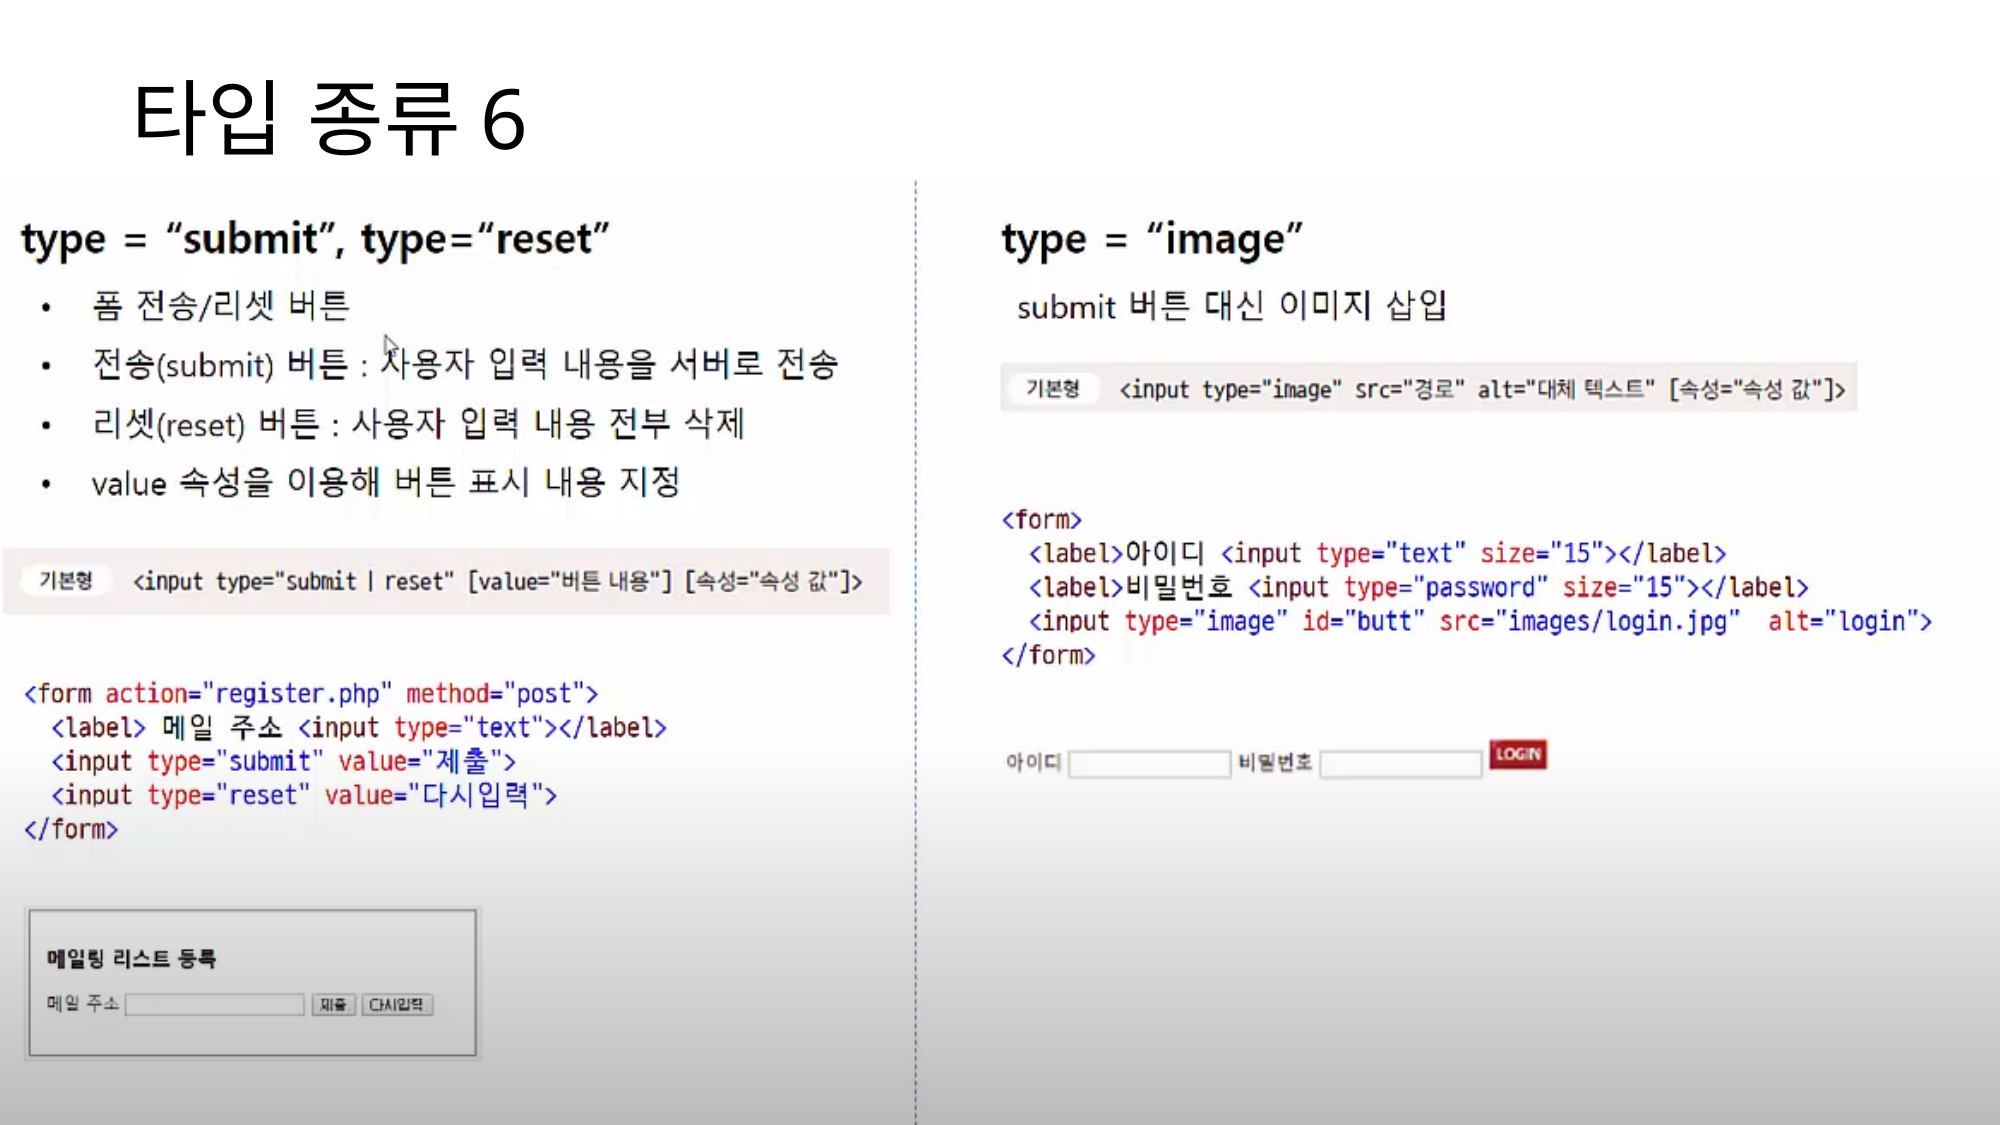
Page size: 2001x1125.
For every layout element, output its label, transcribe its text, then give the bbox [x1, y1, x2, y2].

text_box 타입 종류6 [116, 59, 1902, 174]
picture [0, 175, 2000, 1125]
